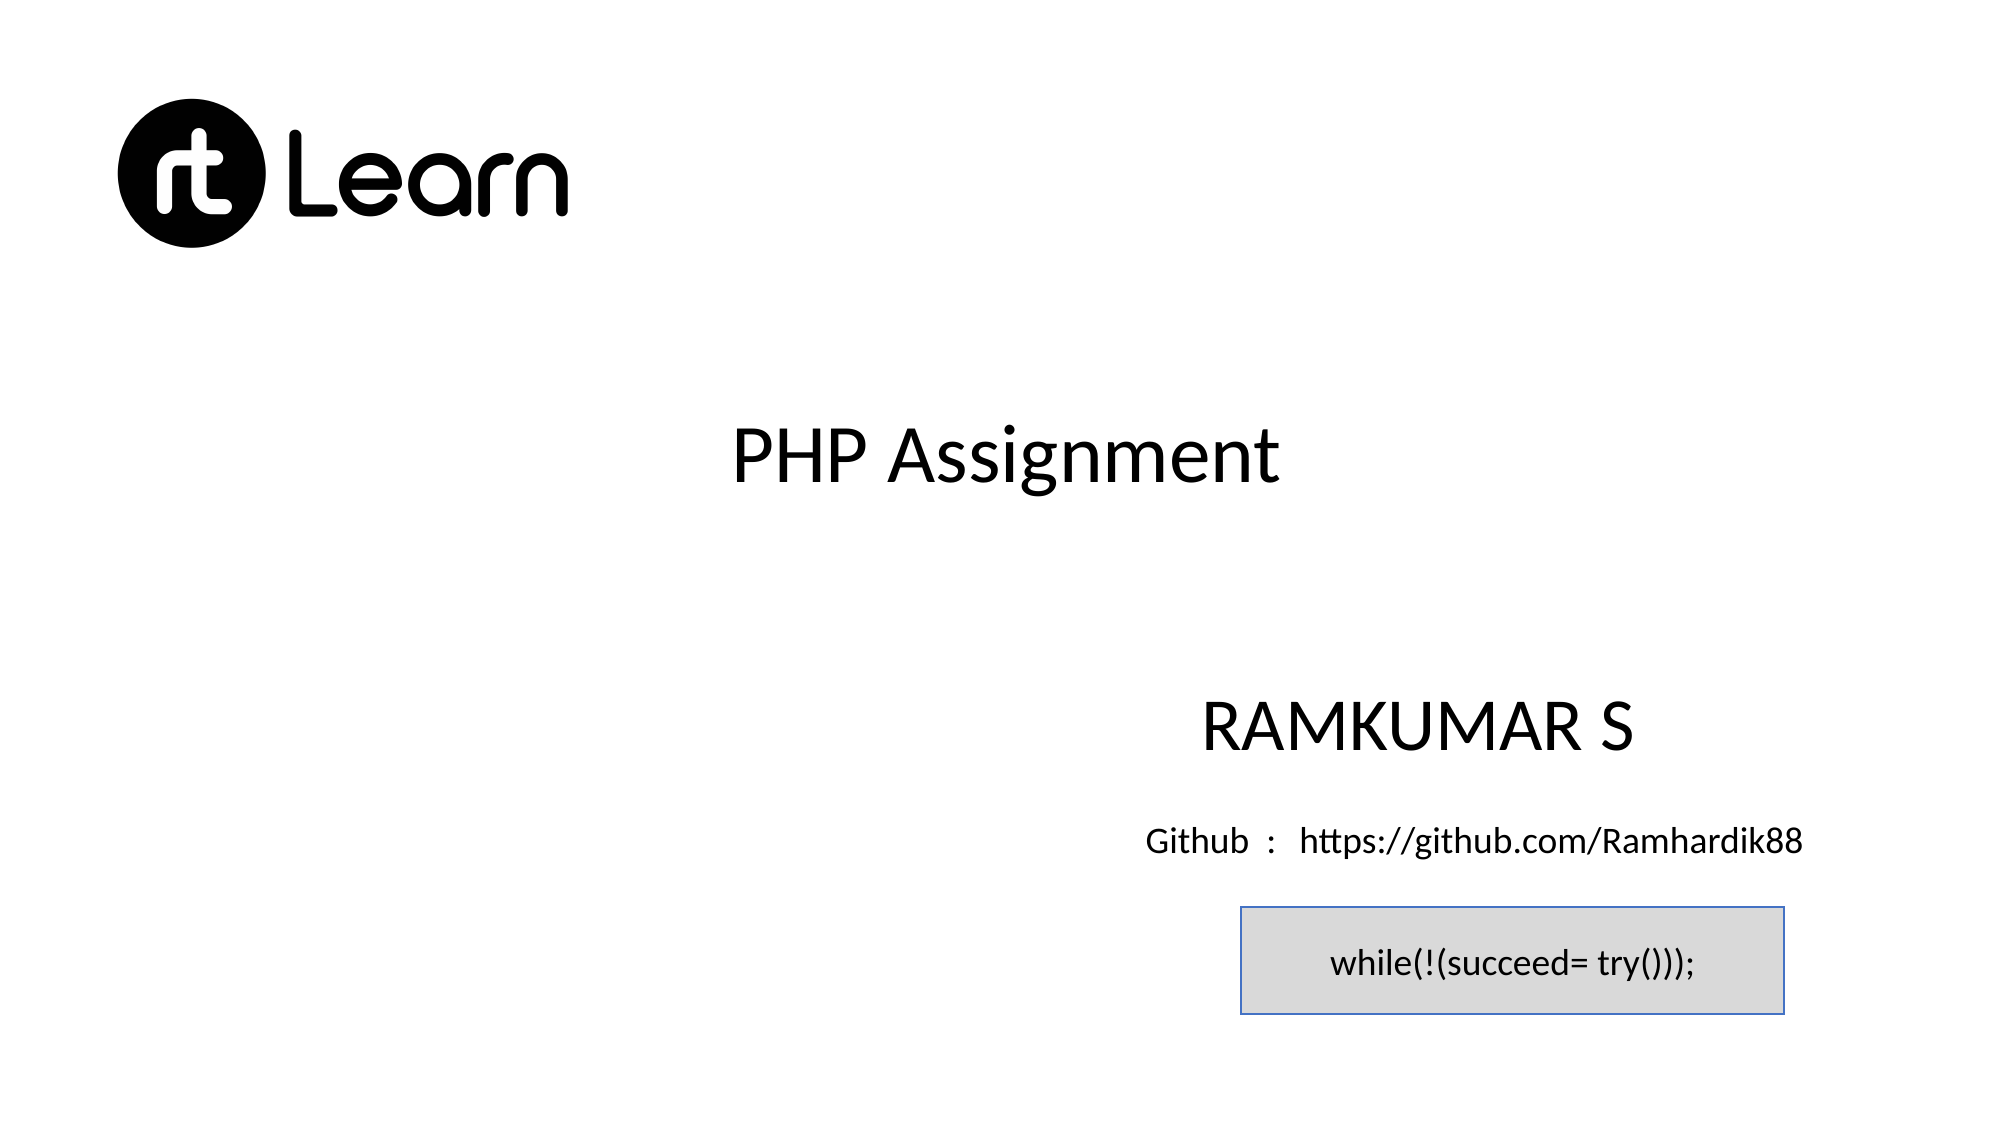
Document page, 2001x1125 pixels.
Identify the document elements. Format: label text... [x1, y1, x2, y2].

text_box while(!(succeed= try())); [1240, 906, 1785, 1015]
text_box RAMKUMAR S [1186, 668, 1716, 774]
text_box Github : [1130, 808, 1350, 869]
text_box https://github.com/Ramhardik88 [1350, 808, 1839, 869]
picture [105, 86, 581, 261]
text_box PHP Assignment [716, 391, 1374, 507]
